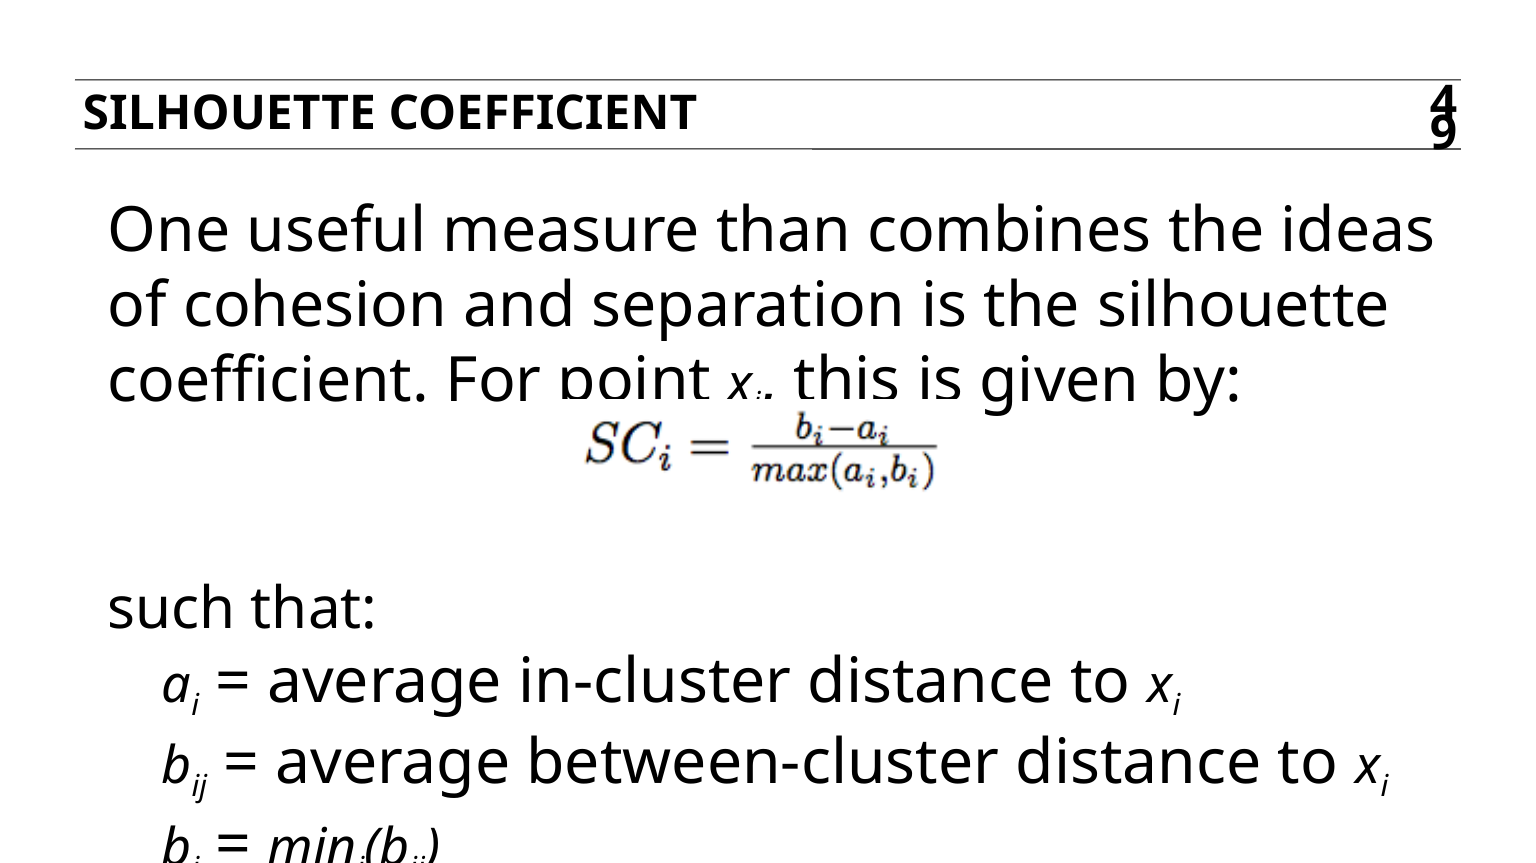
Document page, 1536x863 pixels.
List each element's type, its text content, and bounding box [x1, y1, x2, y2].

text_box One useful measure than combines the ideas of cohesion and separation is the silhouette coefficient. For point xi, this is given by: such that: ai = average in-cluster distance to xi bij = average between-cluster distance to xi bi = minj(bij) [92, 181, 1468, 863]
list Silhouette coefficient [67, 81, 1118, 132]
picture [562, 399, 974, 507]
slide_number 49 [1419, 86, 1461, 138]
